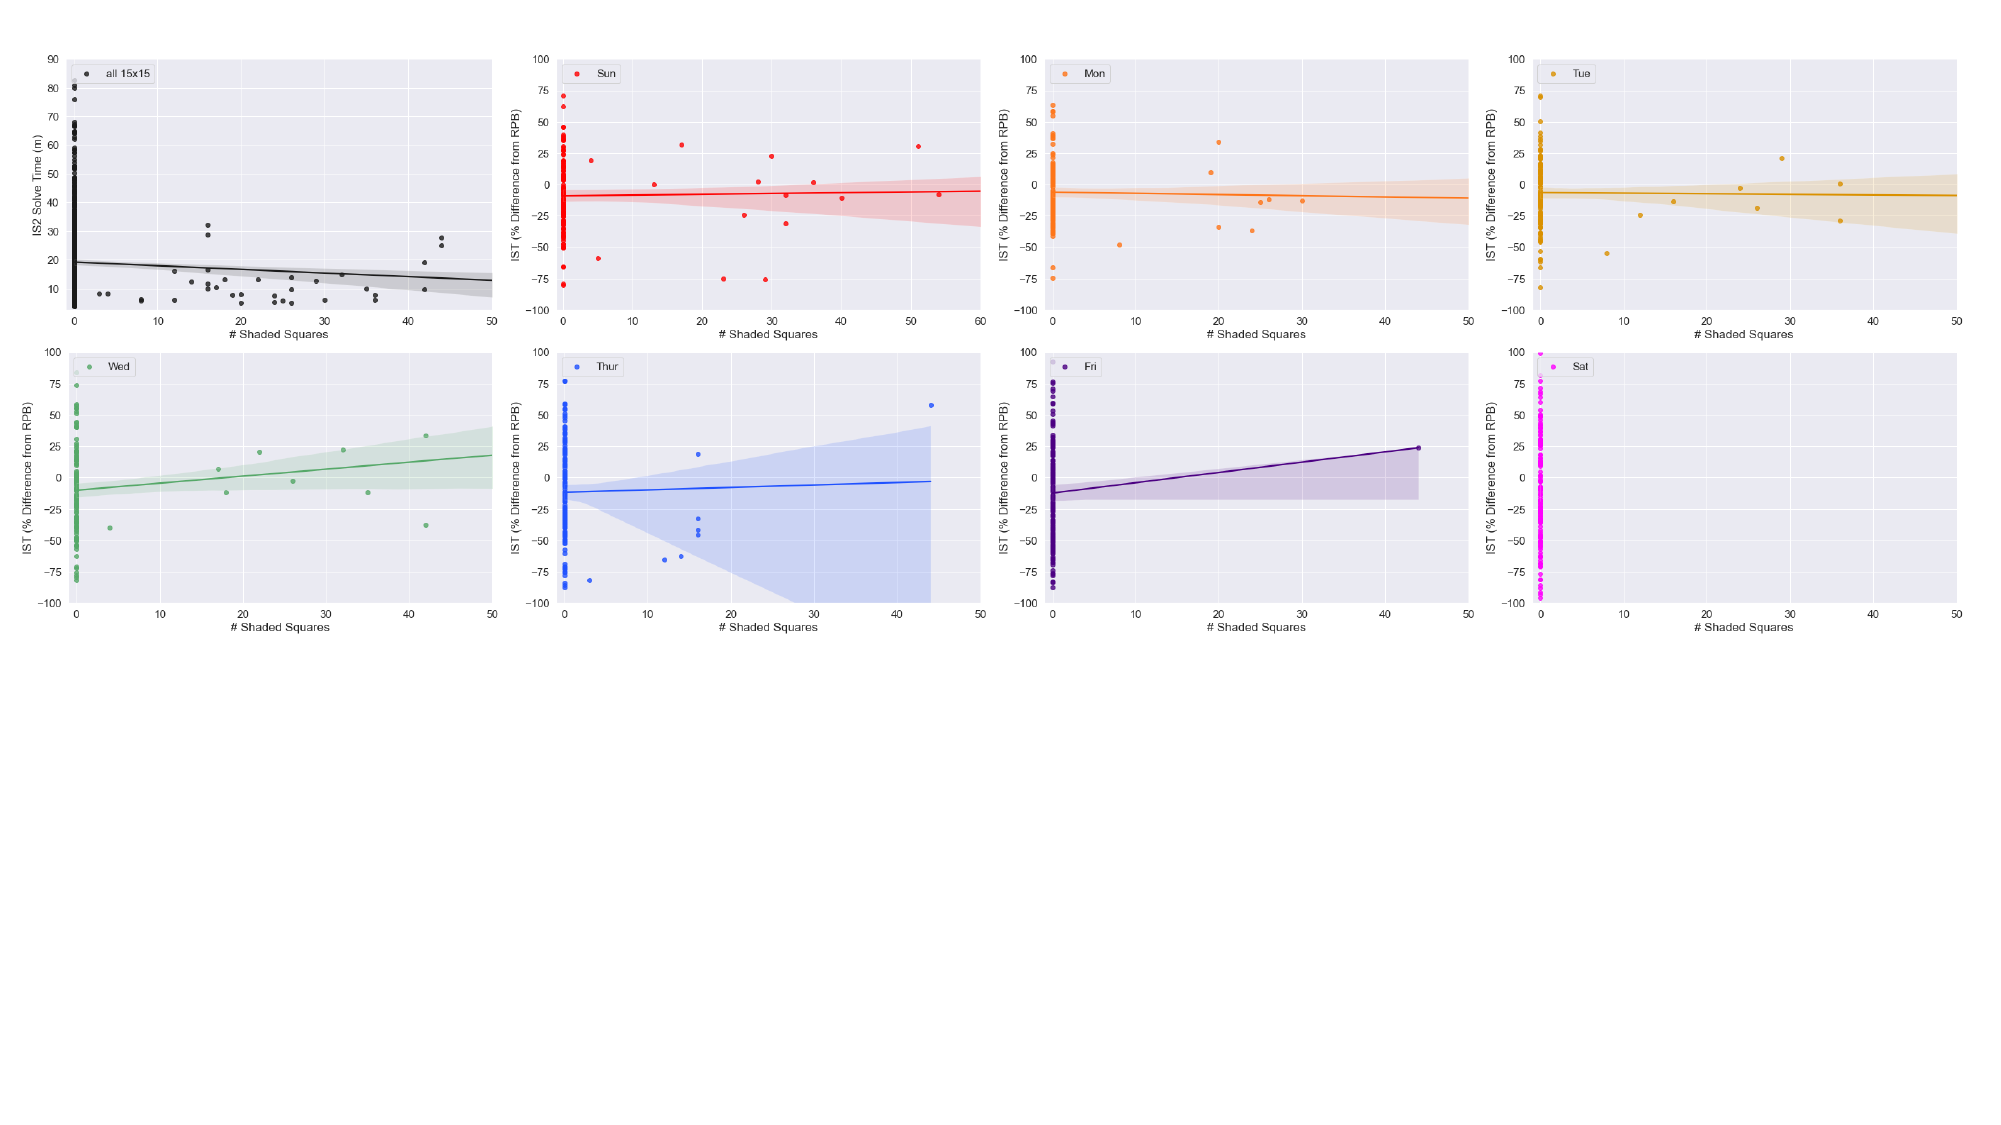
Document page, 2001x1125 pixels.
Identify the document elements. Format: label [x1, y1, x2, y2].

picture [18, 49, 1967, 638]
